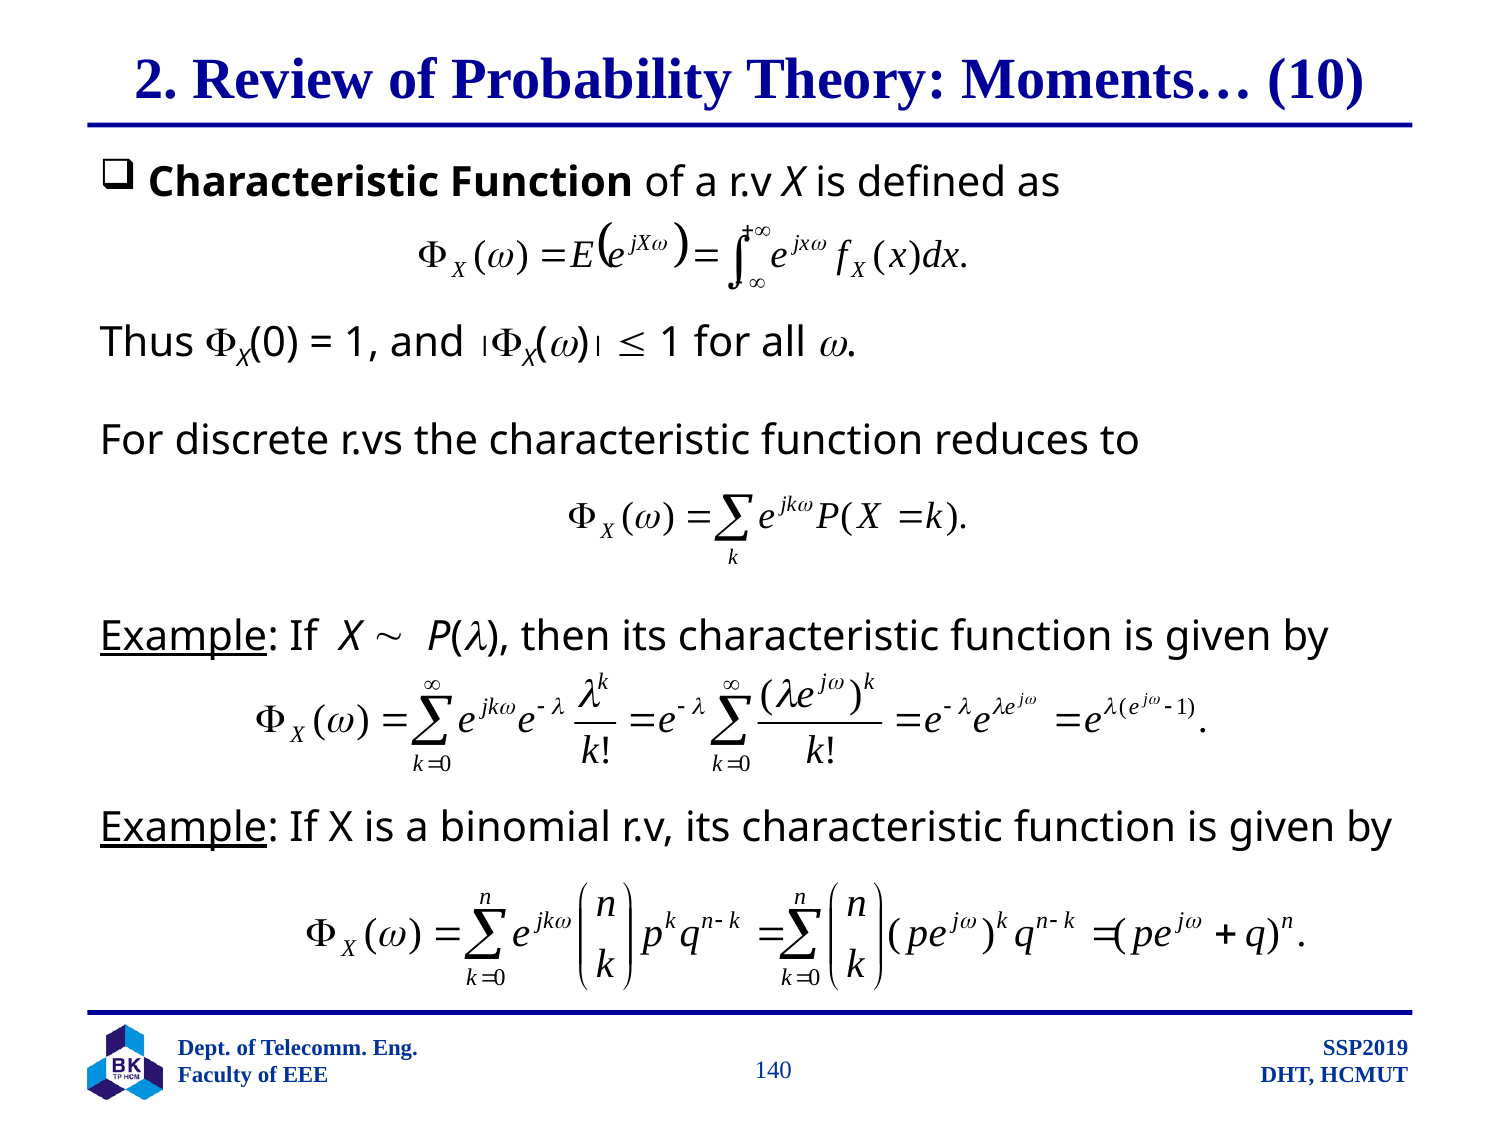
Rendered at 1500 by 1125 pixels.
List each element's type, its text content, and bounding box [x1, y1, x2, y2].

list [412, 212, 976, 298]
text_box Characteristic Function of a r.v X is defined as Thus X(0) = 1, and X()  1 for all . For discrete r.vs the characteristic function reduces to Example: If X  P(), then its characteristic function is given by Example: If X is a binomial r.v, its characteristic function is given by [84, 147, 1413, 907]
title 2. Review of Probability Theory: Moments… (10) [0, 37, 1500, 113]
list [562, 462, 976, 574]
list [299, 874, 1313, 998]
picture [87, 1024, 163, 1100]
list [249, 662, 1213, 780]
slide_number 140 [424, 1037, 976, 1101]
